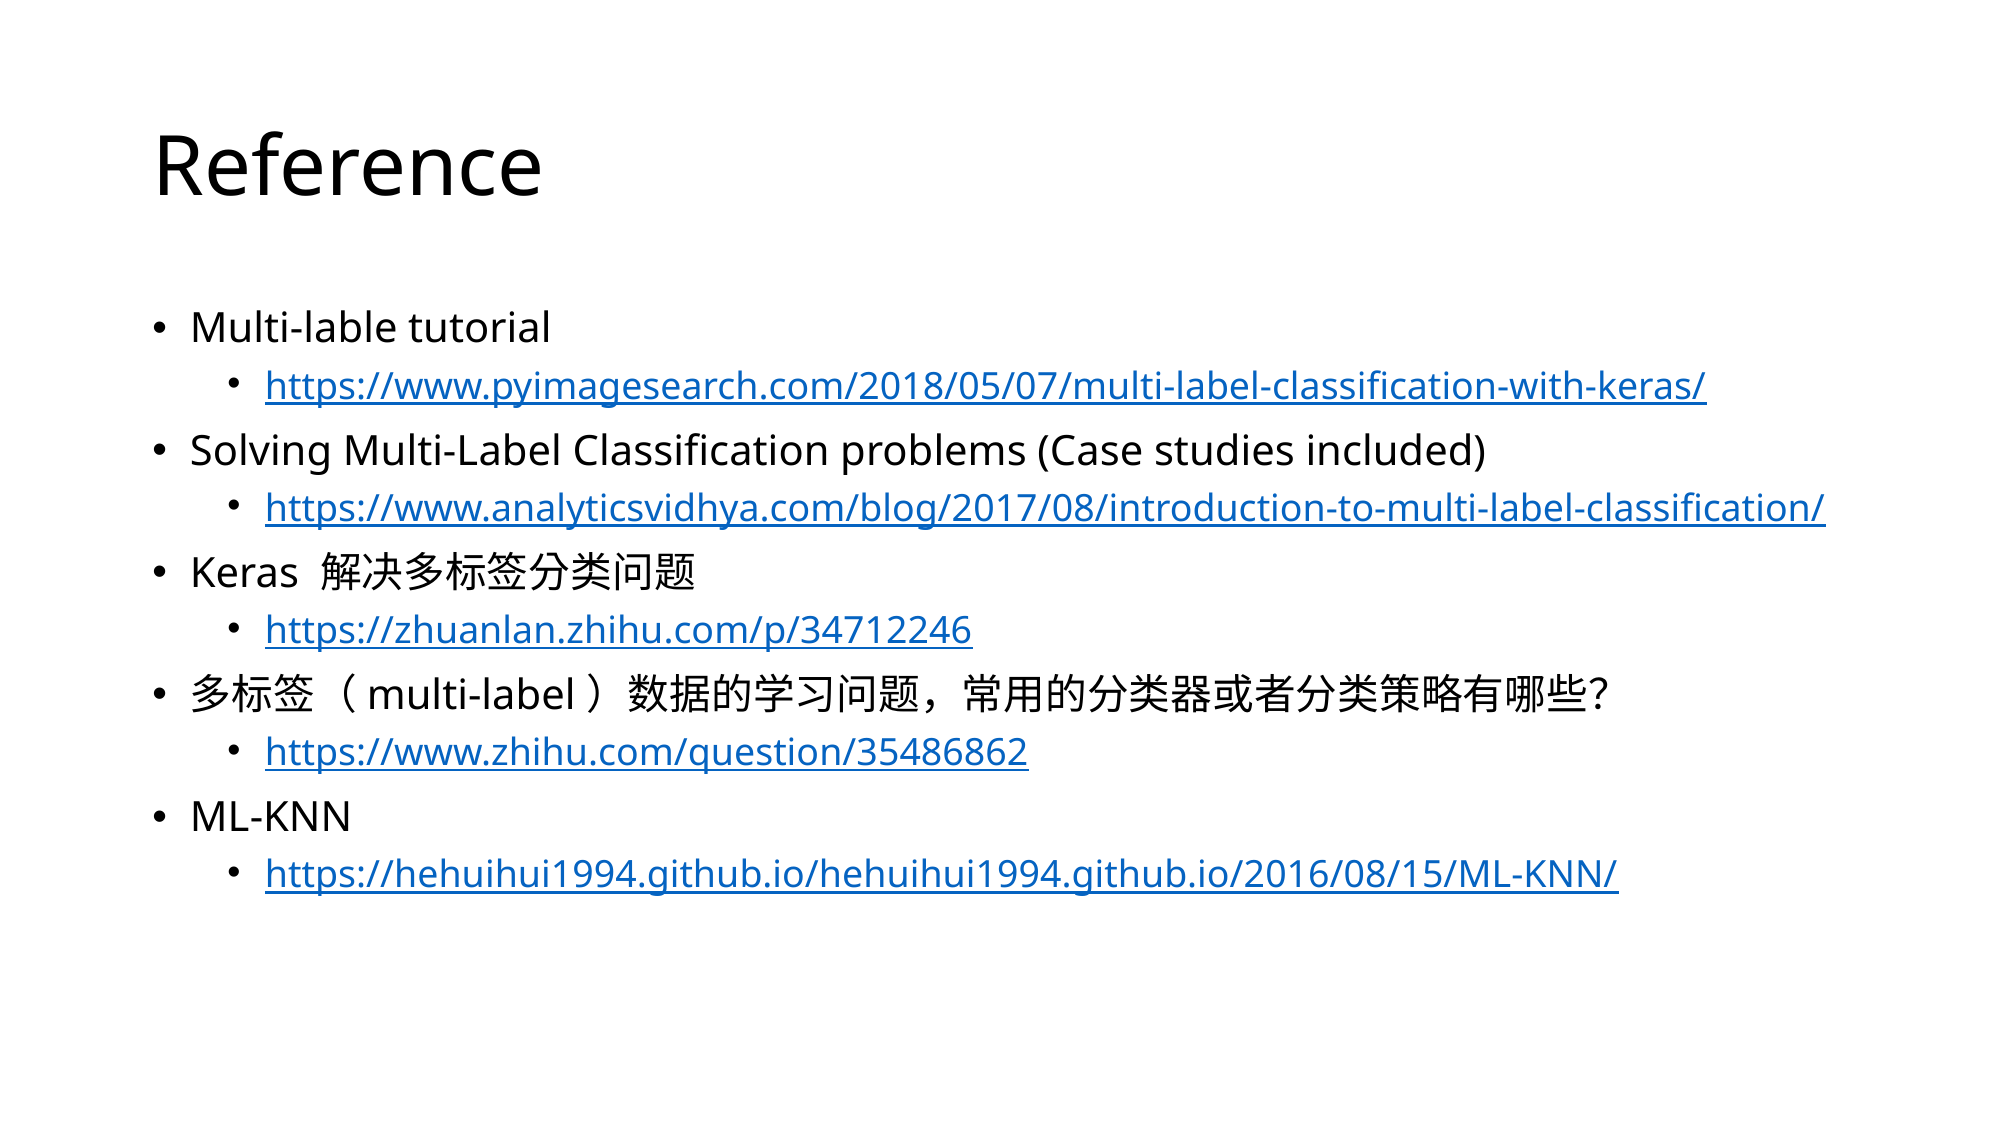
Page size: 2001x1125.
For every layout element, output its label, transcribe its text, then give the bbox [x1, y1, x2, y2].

title Reference [137, 59, 1863, 278]
list Multi-lable tutorial https://www.pyimagesearch.com/2018/05/07/multi-label-classification-with-keras/ Solving Multi-Label Classification problems (Case studies included) https://www.analyticsvidhya.com/blog/2017/08/introduction-to-multi-label-classification/ Keras 解决多标签分类问题 https://zhuanlan.zhihu.com/p/34712246 多标签（multi-label）数据的学习问题，常用的分类器或者分类策略有哪些？ https://www.zhihu.com/question/35486862 ML-KNN https://hehuihui1994.github.io/hehuihui1994.github.io/2016/08/15/ML-KNN/ [137, 299, 1863, 1014]
